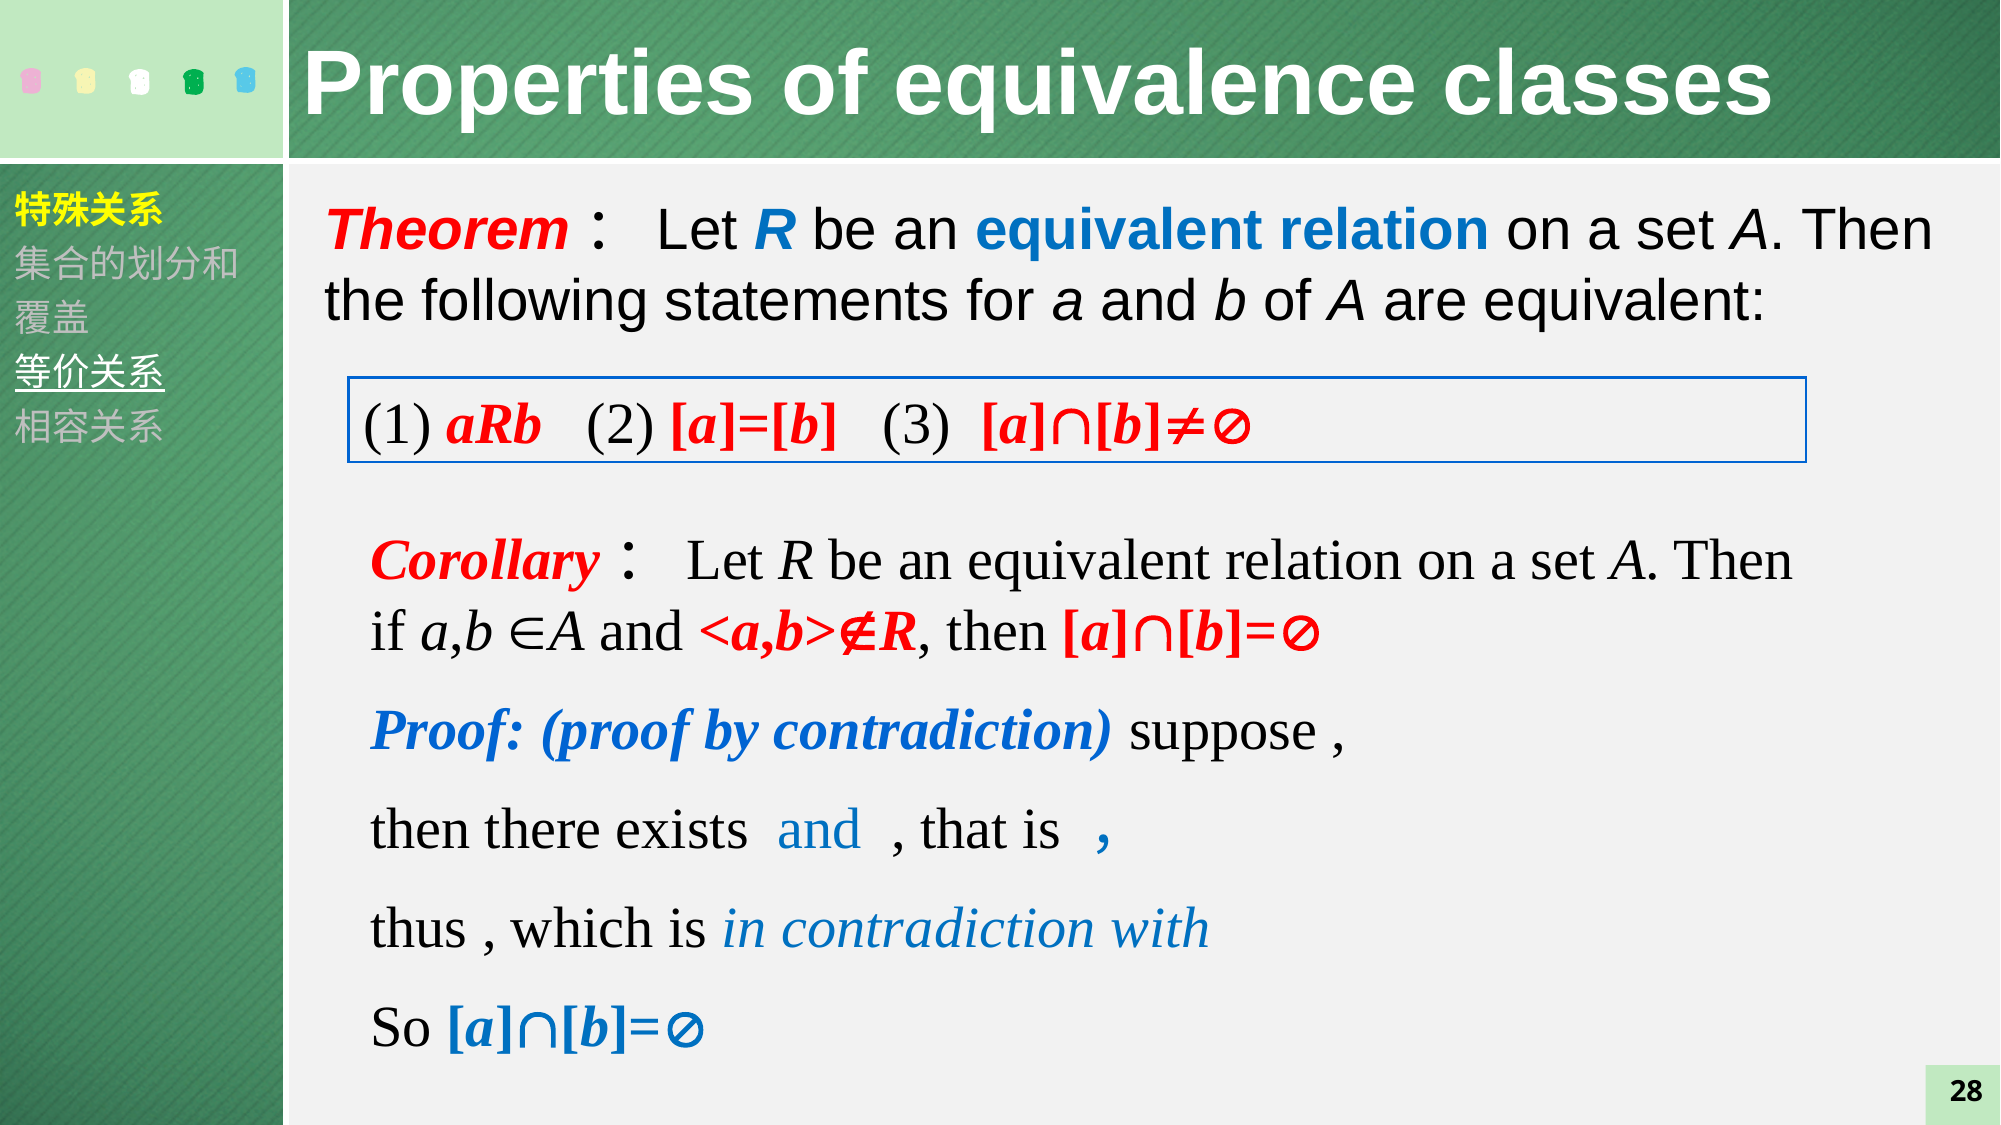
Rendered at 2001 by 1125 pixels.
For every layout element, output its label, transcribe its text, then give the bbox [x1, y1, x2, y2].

slide_number 28 [1925, 1065, 2000, 1125]
text_box (1) aRb (2) [a]=[b] (3) [a][b] [347, 376, 1807, 463]
picture [0, 164, 283, 1125]
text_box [19, 65, 258, 95]
text_box 特殊关系 集合的划分和覆盖 等价关系 相容关系 [0, 170, 277, 563]
text_box Theorem：Let R be an equivalent relation on a set A. Then the following statements for a and b of A are equivalent: [309, 184, 1959, 339]
text_box Properties of equivalence classes [288, 15, 1981, 141]
picture [289, 0, 2000, 158]
